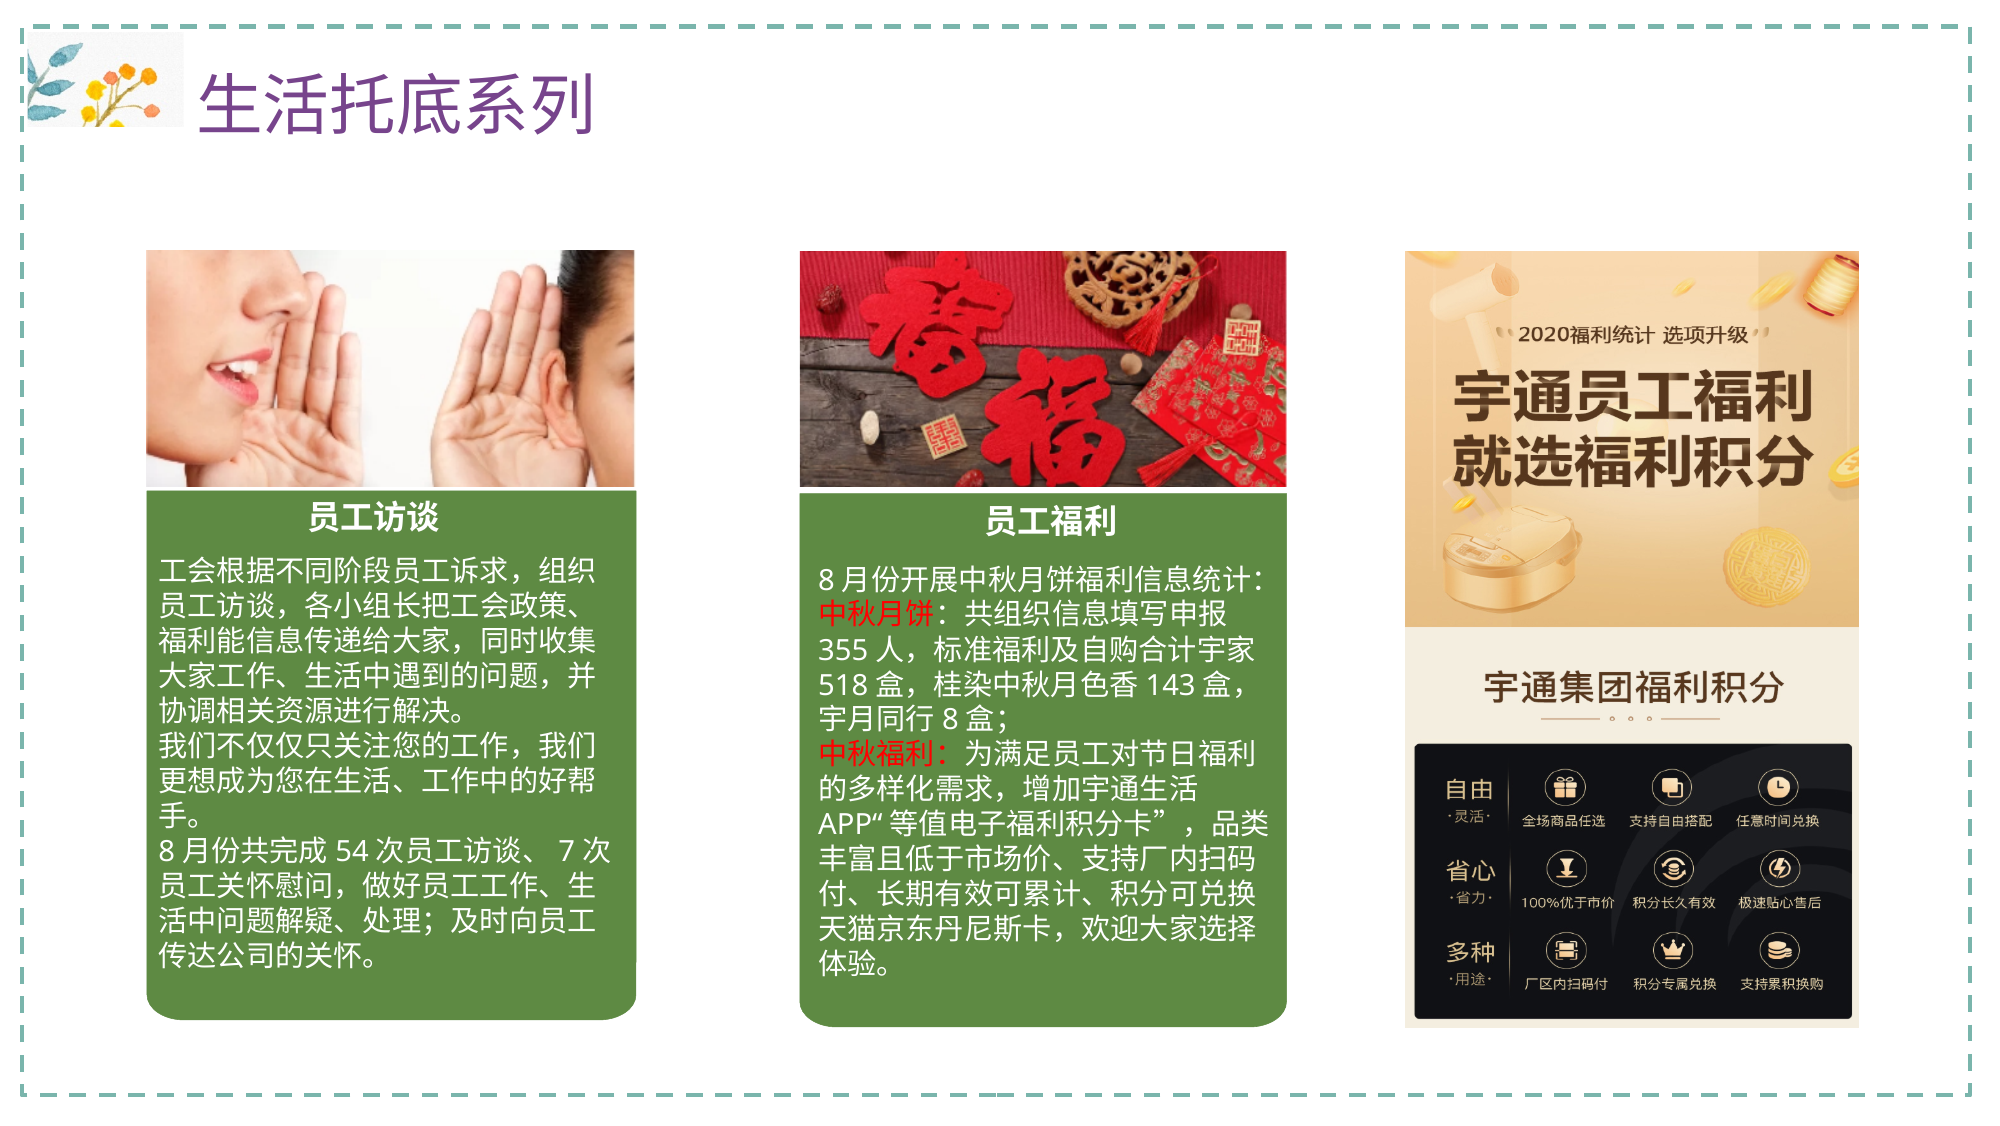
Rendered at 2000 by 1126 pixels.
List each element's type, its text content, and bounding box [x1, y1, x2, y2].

text_box 8月份开展中秋月饼福利信息统计： 中秋月饼：共组织信息填写申报355人，标准福利及自购合计宇家518盒，桂染中秋月色香143盒，宇月同行8盒； 中秋福利：为满足员工对节日福利的多样化需求，增加宇通生活APP“等值电子福利积分卡”，品类丰富且低于市场价、支持厂内扫码付、长期有效可累计、积分可兑换天猫京东丹尼斯卡，欢迎大家选择体验。 [806, 555, 1294, 987]
text_box 员工福利 [949, 495, 1154, 547]
text_box 生活托底系列 [89, 21, 1081, 184]
text_box 员工访谈 [271, 495, 476, 542]
text_box 工会根据不同阶段员工诉求，组织员工访谈，各小组长把工会政策、福利能信息传递给大家，同时收集大家工作、生活中遇到的问题，并协调相关资源进行解决。 我们不仅仅只关注您的工作，我们更想成为您在生活、工作中的好帮手。 8月份共完成54次员工访谈、7次员工关怀慰问，做好员工工作、生活中问题解疑、处理；及时向员工传达公司的关怀。 [146, 546, 636, 978]
text_box [144, 491, 639, 1023]
picture [799, 250, 1287, 487]
text_box [20, 24, 1972, 1097]
picture [1404, 250, 1859, 1028]
picture [146, 250, 637, 487]
picture [27, 32, 184, 127]
text_box [797, 492, 1289, 1030]
